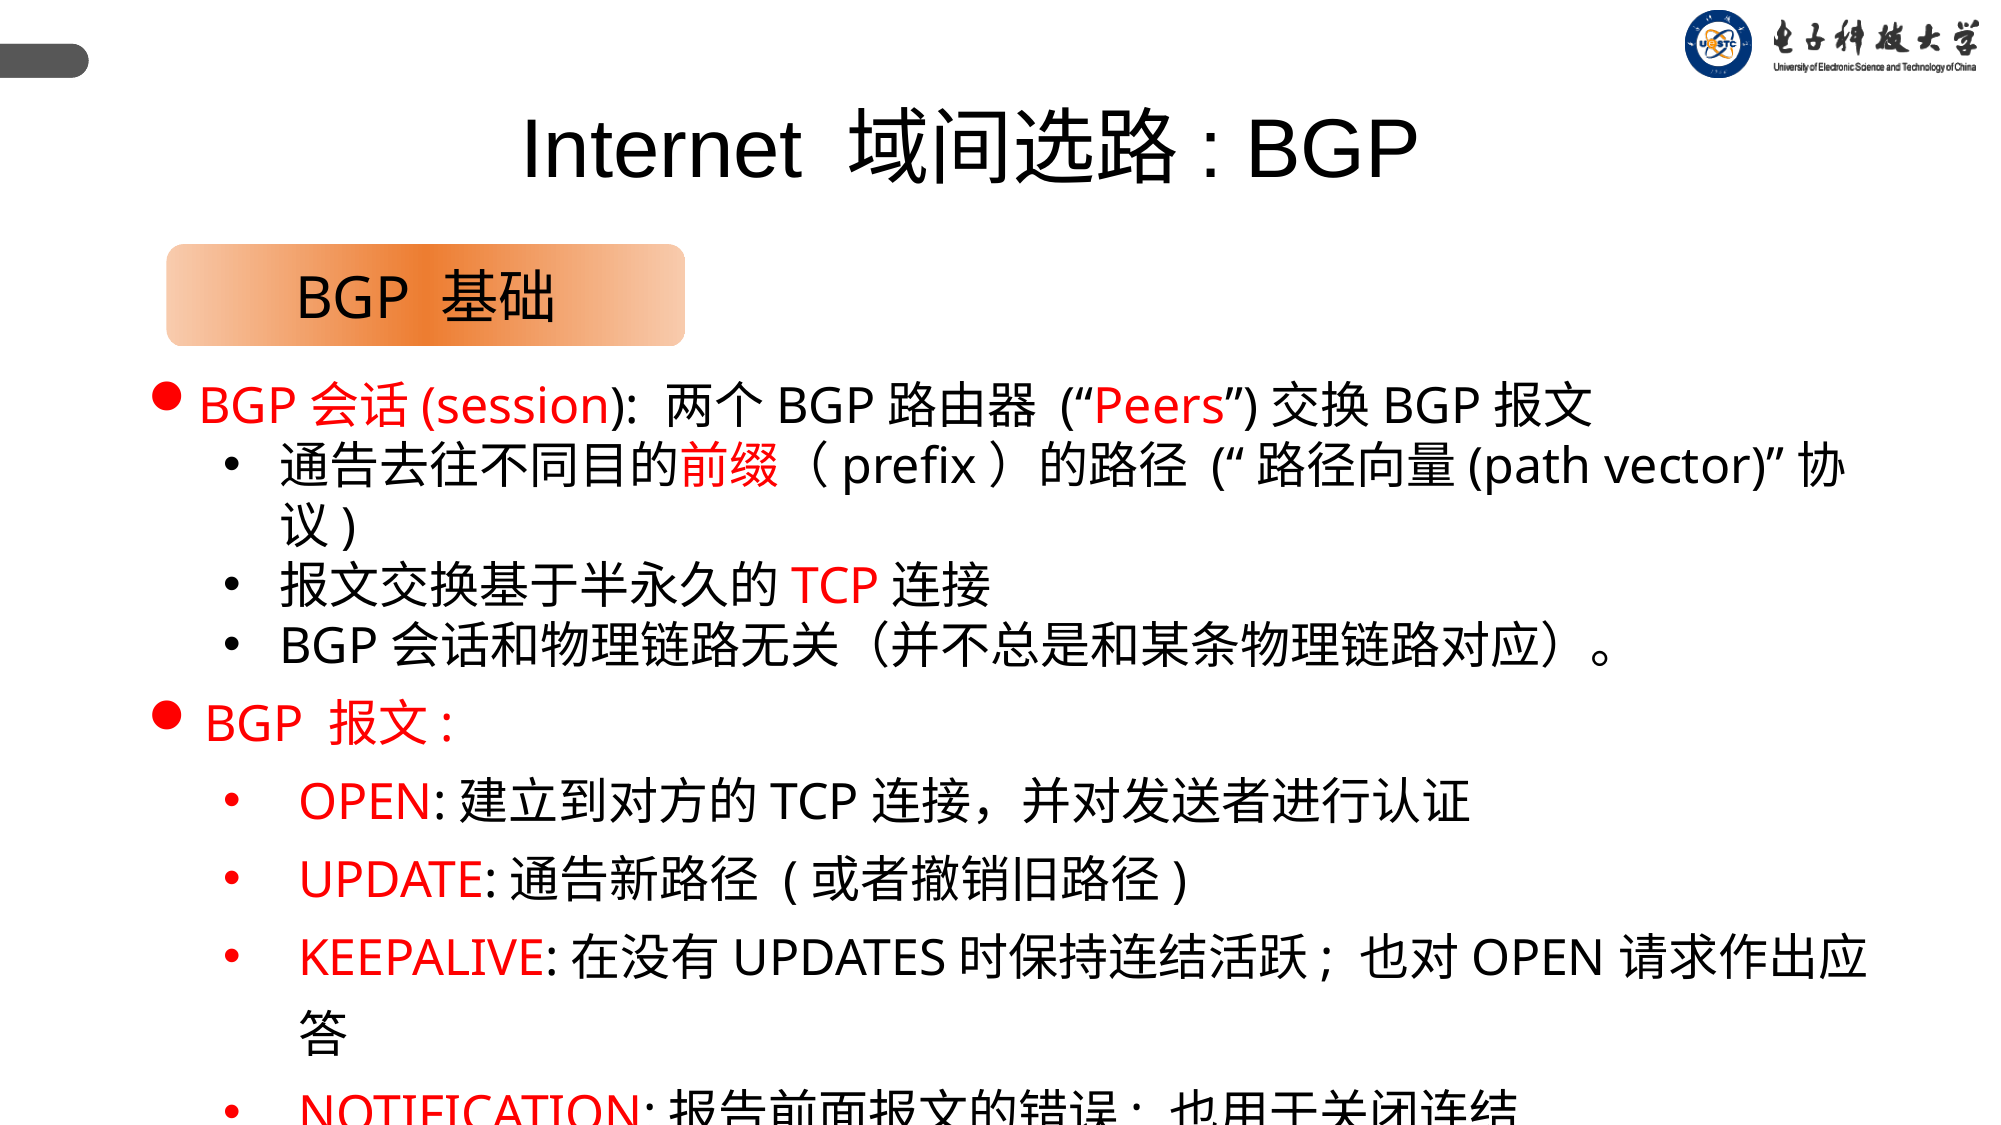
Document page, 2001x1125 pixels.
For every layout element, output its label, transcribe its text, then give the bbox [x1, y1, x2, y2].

text_box BGP 基础 [165, 243, 687, 348]
picture [1685, 10, 1979, 78]
title Internet 域间选路: BGP [126, 56, 1816, 245]
text_box BGP会话(session): 两个BGP路由器 (“Peers”)交换BGP报文 通告去往不同目的前缀（prefix）的路径 (“路径向量(path vector)”协议) 报文交换基于半永久的TCP连接 BGP会话和物理链路无关（并不总是和某条物理链路对应）。 BGP 报文: OPEN:建立到对方的TCP连接，并对发送者进行认证 UPDATE:通告新路径 (或者撤销旧路径) KEEPALIVE:在没有UPDATES时保持连结活跃; 也对OPEN请求作出应答 NOTIFICATION:报告前面报文的错误; 也用于关闭连结 [133, 365, 1930, 1125]
